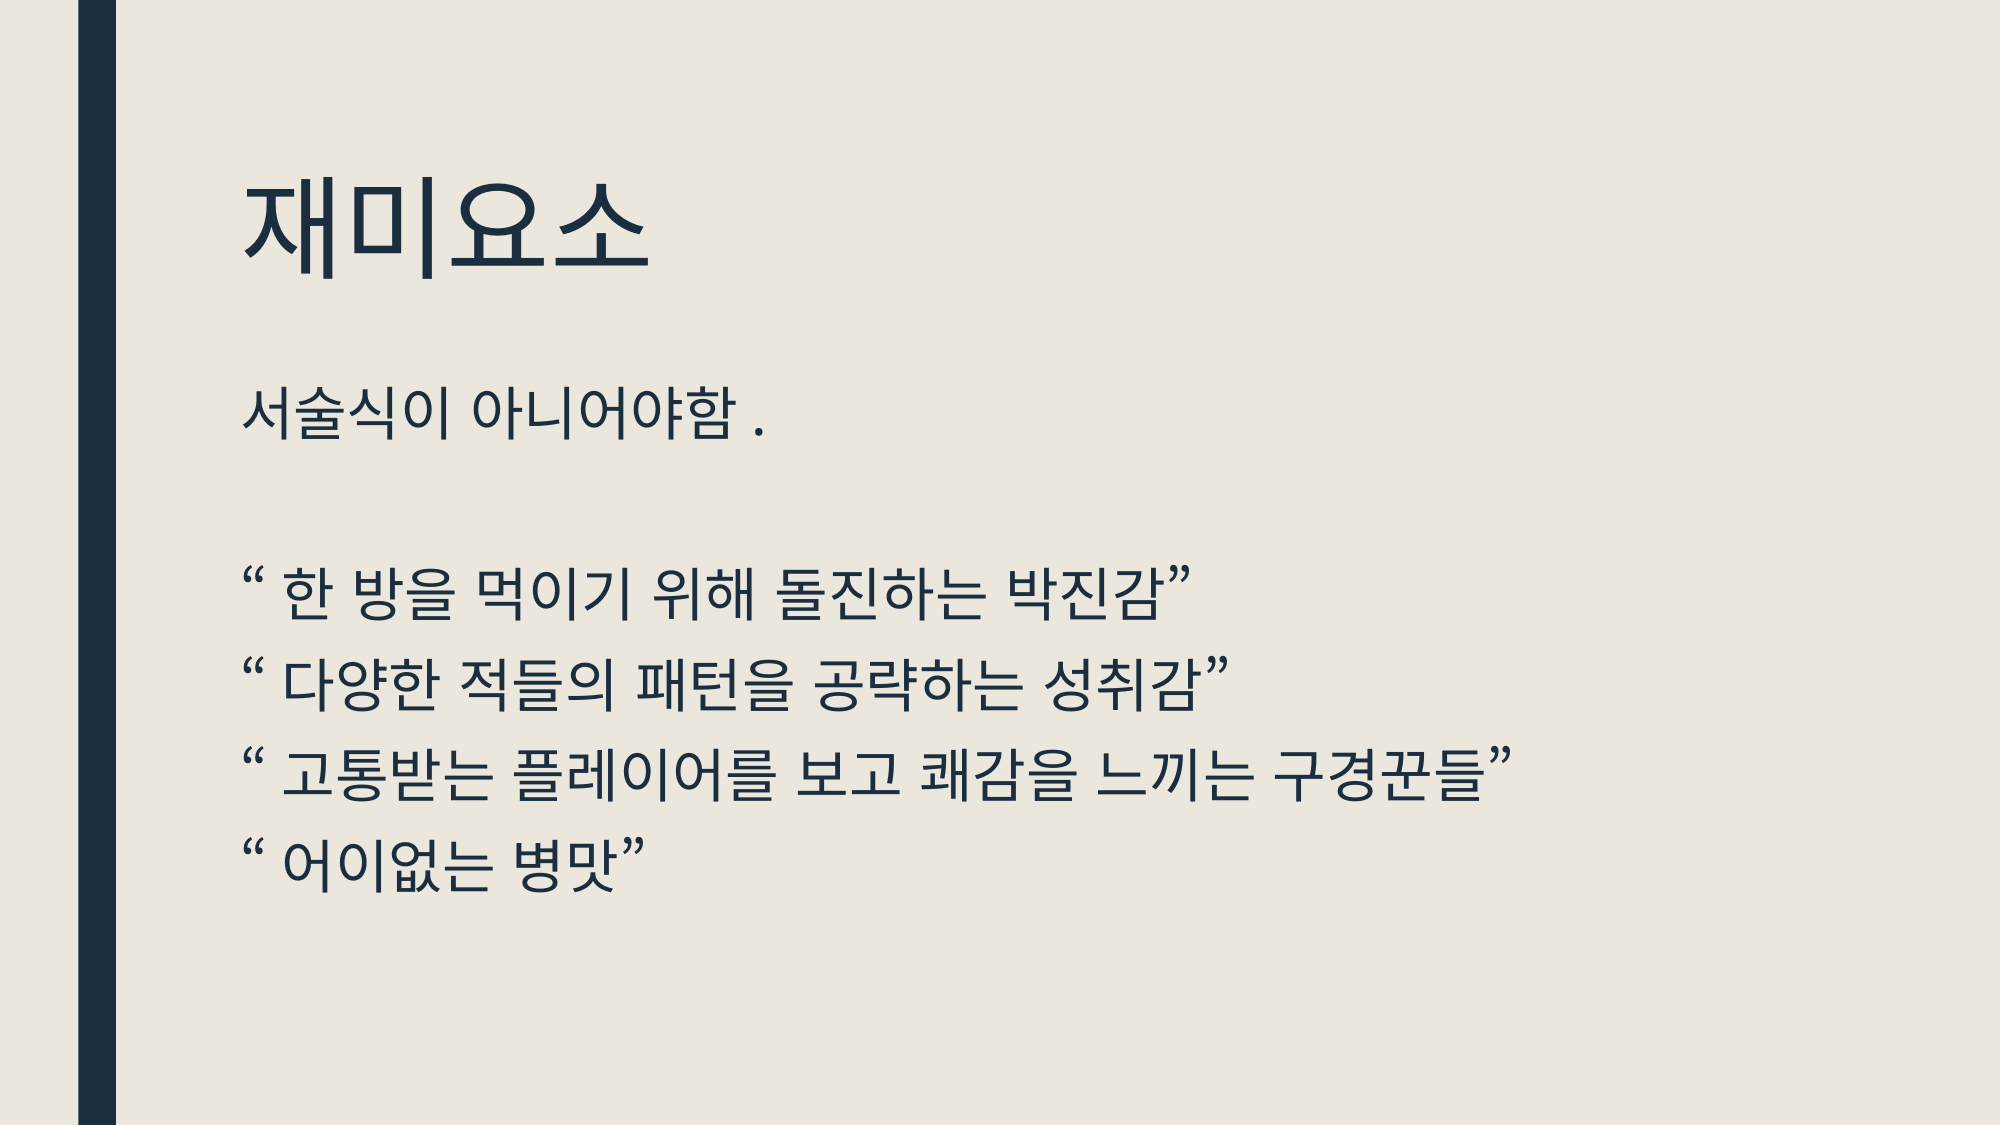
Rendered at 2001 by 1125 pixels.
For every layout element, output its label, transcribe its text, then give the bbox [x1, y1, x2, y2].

list 서술식이 아니어야함. “한 방을 먹이기 위해 돌진하는 박진감” “다양한 적들의 패턴을 공략하는 성취감” “고통받는 플레이어를 보고 쾌감을 느끼는 구경꾼들” “어이없는 병맛” [225, 375, 1800, 963]
title 재미요소 [225, 112, 1800, 357]
